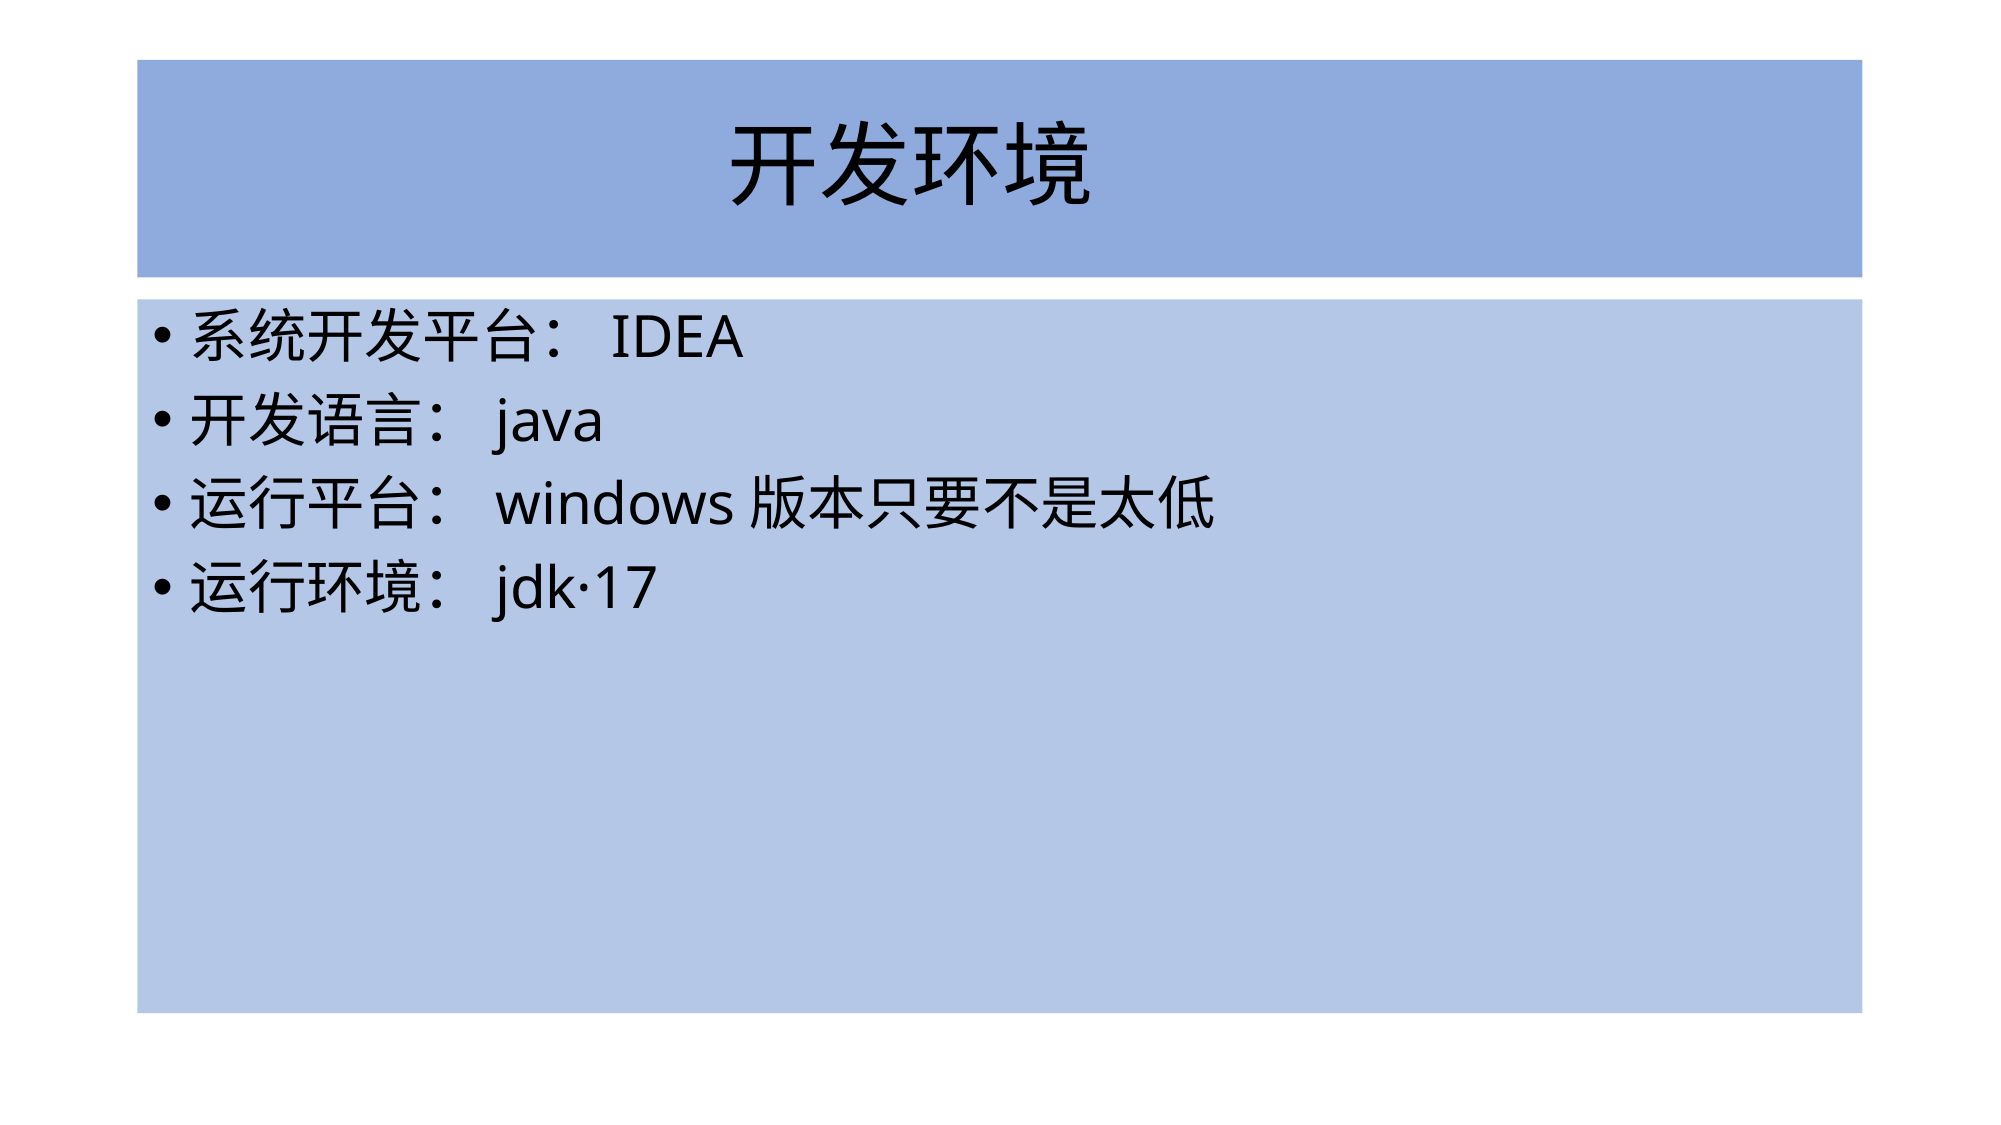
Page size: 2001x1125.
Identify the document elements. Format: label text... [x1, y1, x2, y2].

title 开发环境 [137, 59, 1863, 278]
list 系统开发平台：IDEA 开发语言：java 运行平台：windows版本只要不是太低 运行环境：jdk·17 [137, 299, 1863, 1014]
